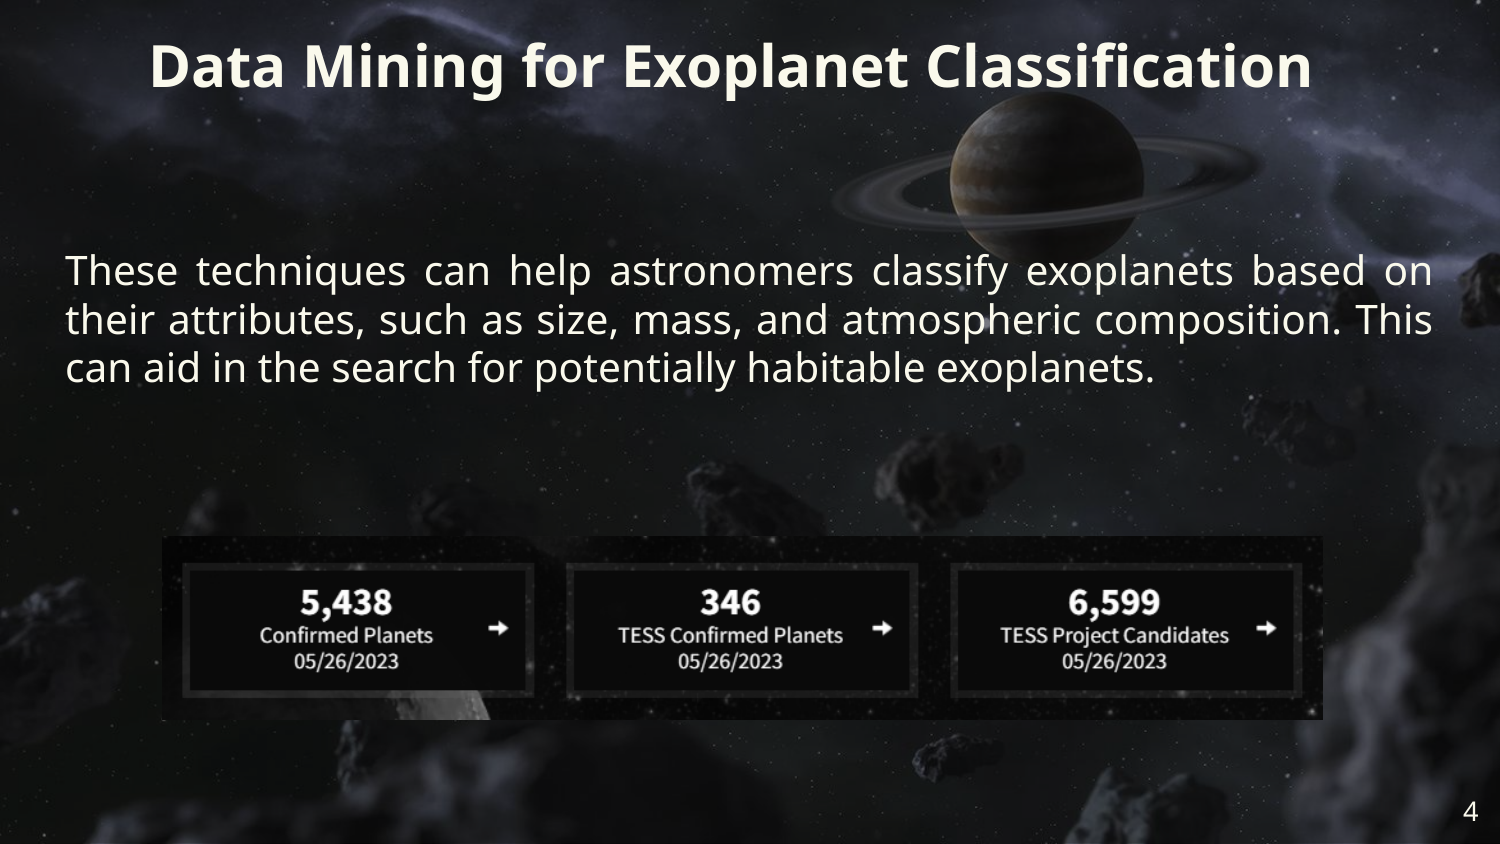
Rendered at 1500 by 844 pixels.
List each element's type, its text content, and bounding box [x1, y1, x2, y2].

title Data Mining for Exoplanet Classification [58, 14, 1404, 229]
list These techniques can help astronomers classify exoplanets based on their attributes, such as size, mass, and atmospheric composition. This can aid in the search for potentially habitable exoplanets. [50, 229, 1450, 758]
slide_number ‹#› [1403, 779, 1494, 844]
picture [0, 0, 1500, 844]
